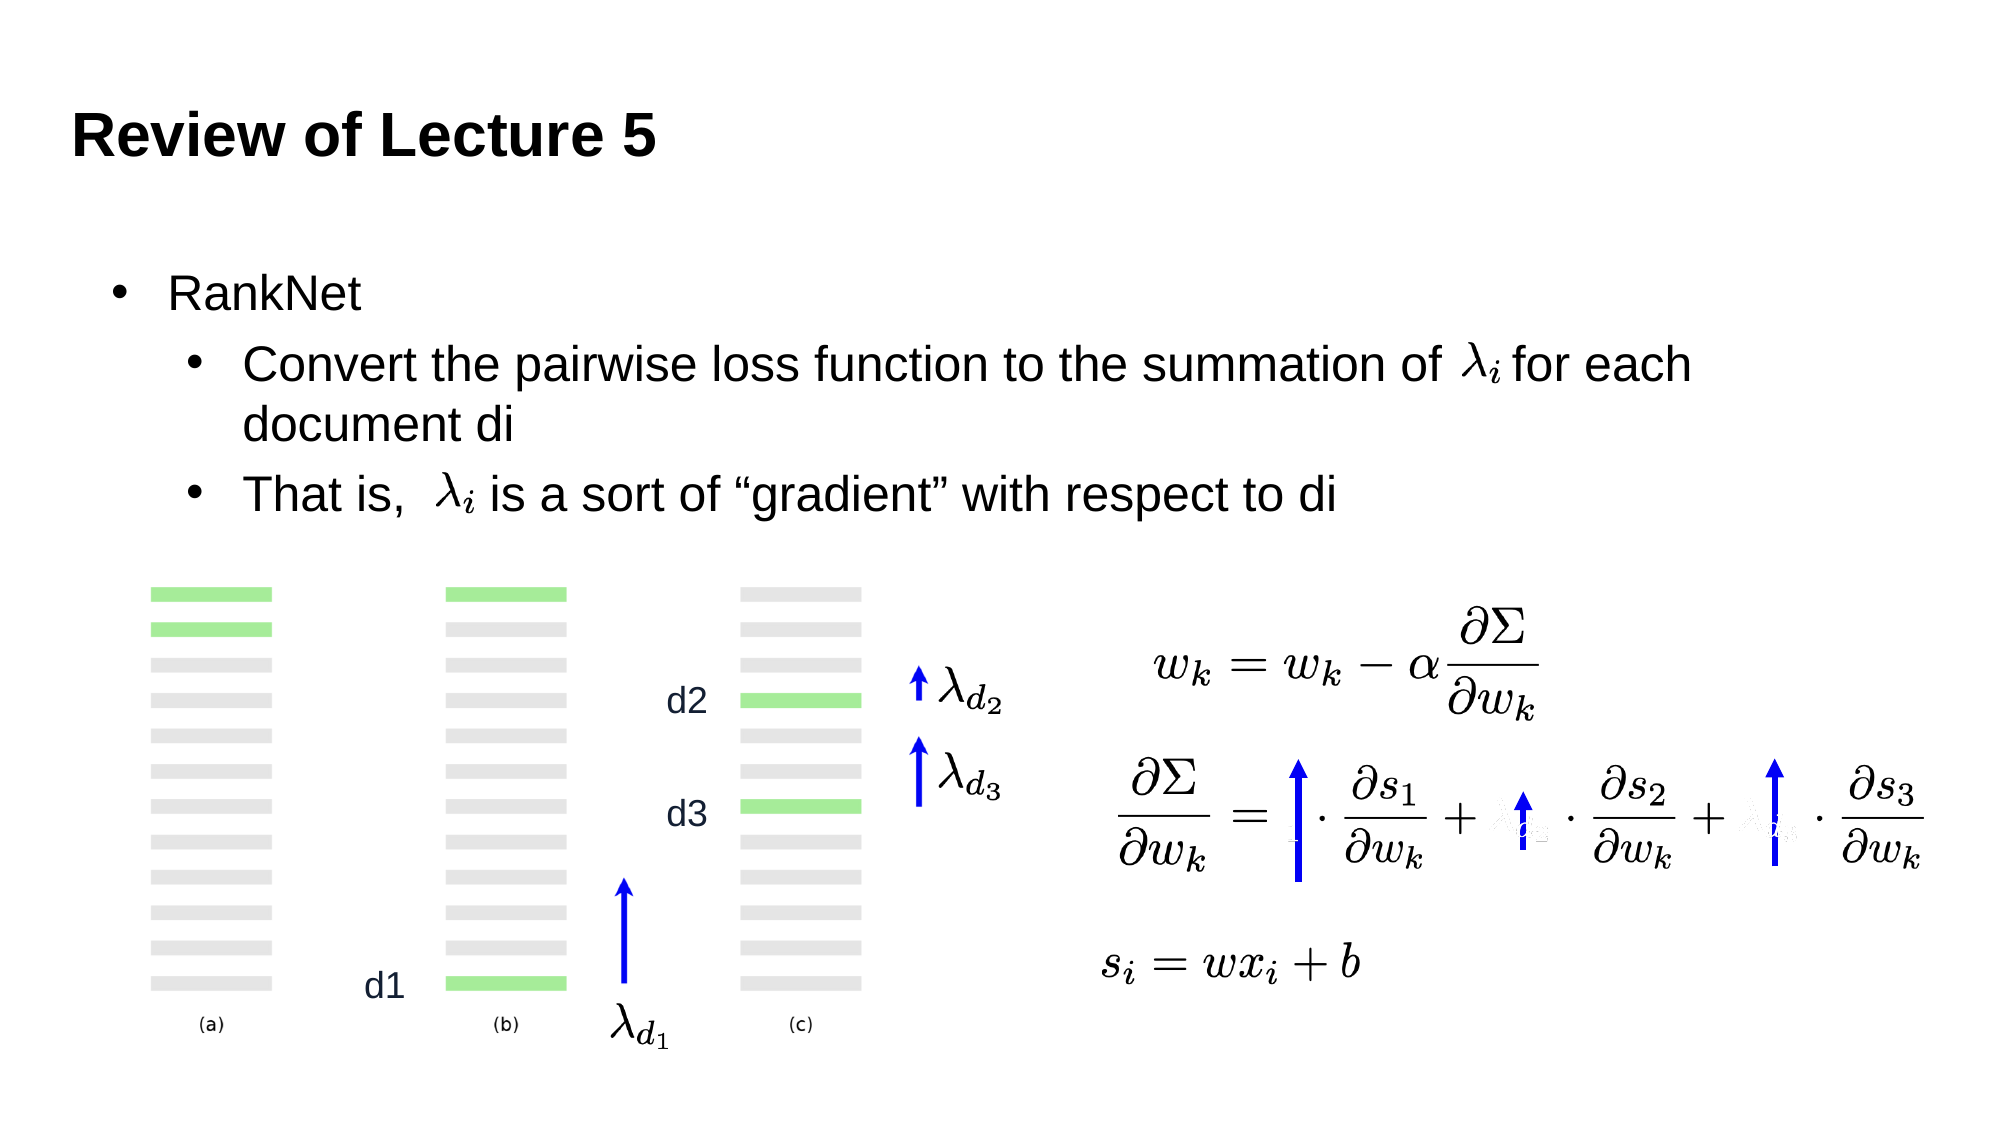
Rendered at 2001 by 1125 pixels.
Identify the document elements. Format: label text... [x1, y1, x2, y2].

list RankNet Convert the pairwise loss function to the summation of for each document di That is, is a sort of “gradient” with respect to di [103, 252, 1878, 1074]
picture [1101, 941, 1361, 985]
title Review of Lecture 5 [62, 86, 1795, 196]
picture [1116, 756, 1268, 873]
picture [1288, 764, 1924, 869]
picture [1153, 605, 1539, 721]
picture [1462, 341, 1501, 385]
picture [435, 470, 474, 514]
picture [129, 568, 1002, 1053]
